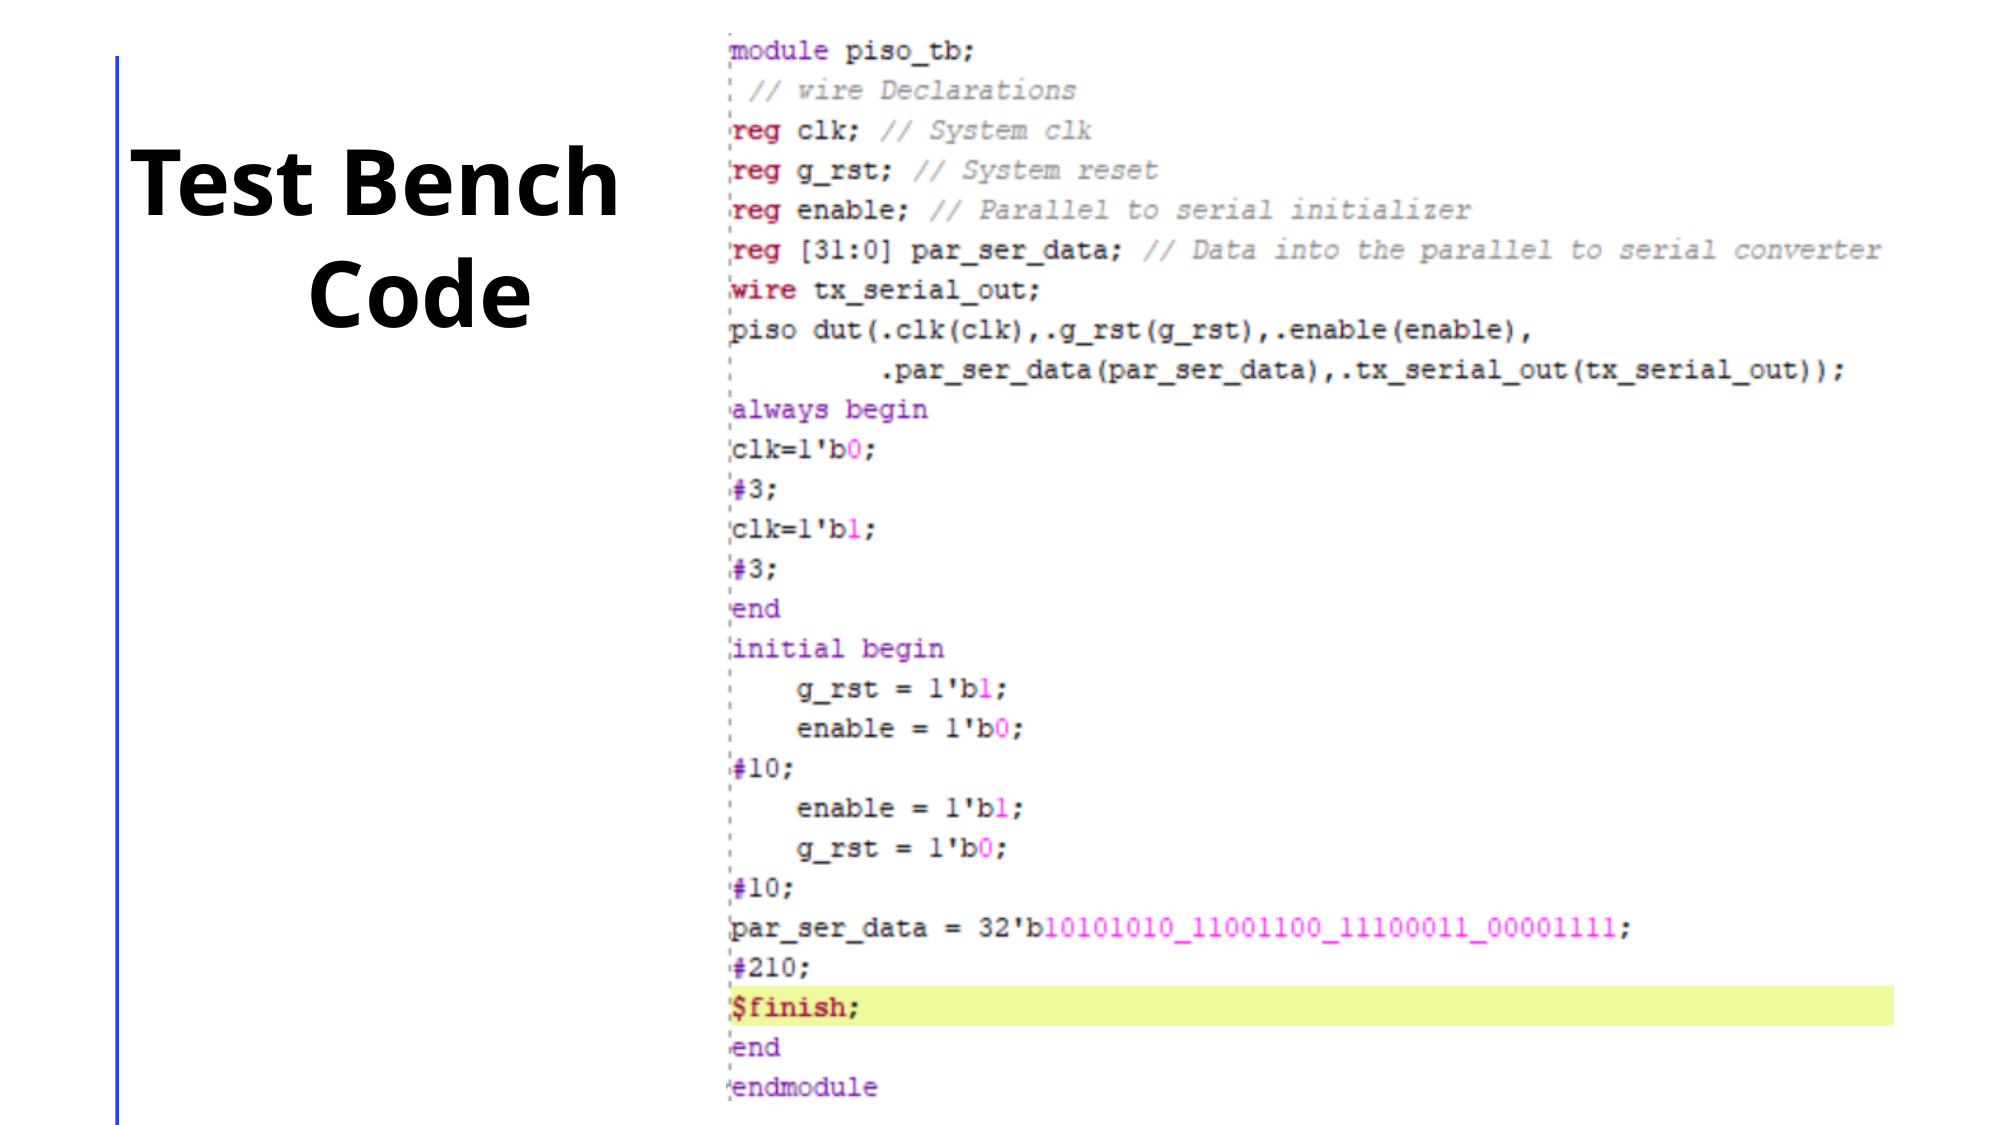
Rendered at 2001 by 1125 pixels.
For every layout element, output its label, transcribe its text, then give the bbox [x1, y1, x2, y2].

text_box Test Bench Code [114, 129, 726, 299]
picture [726, 33, 1894, 1101]
